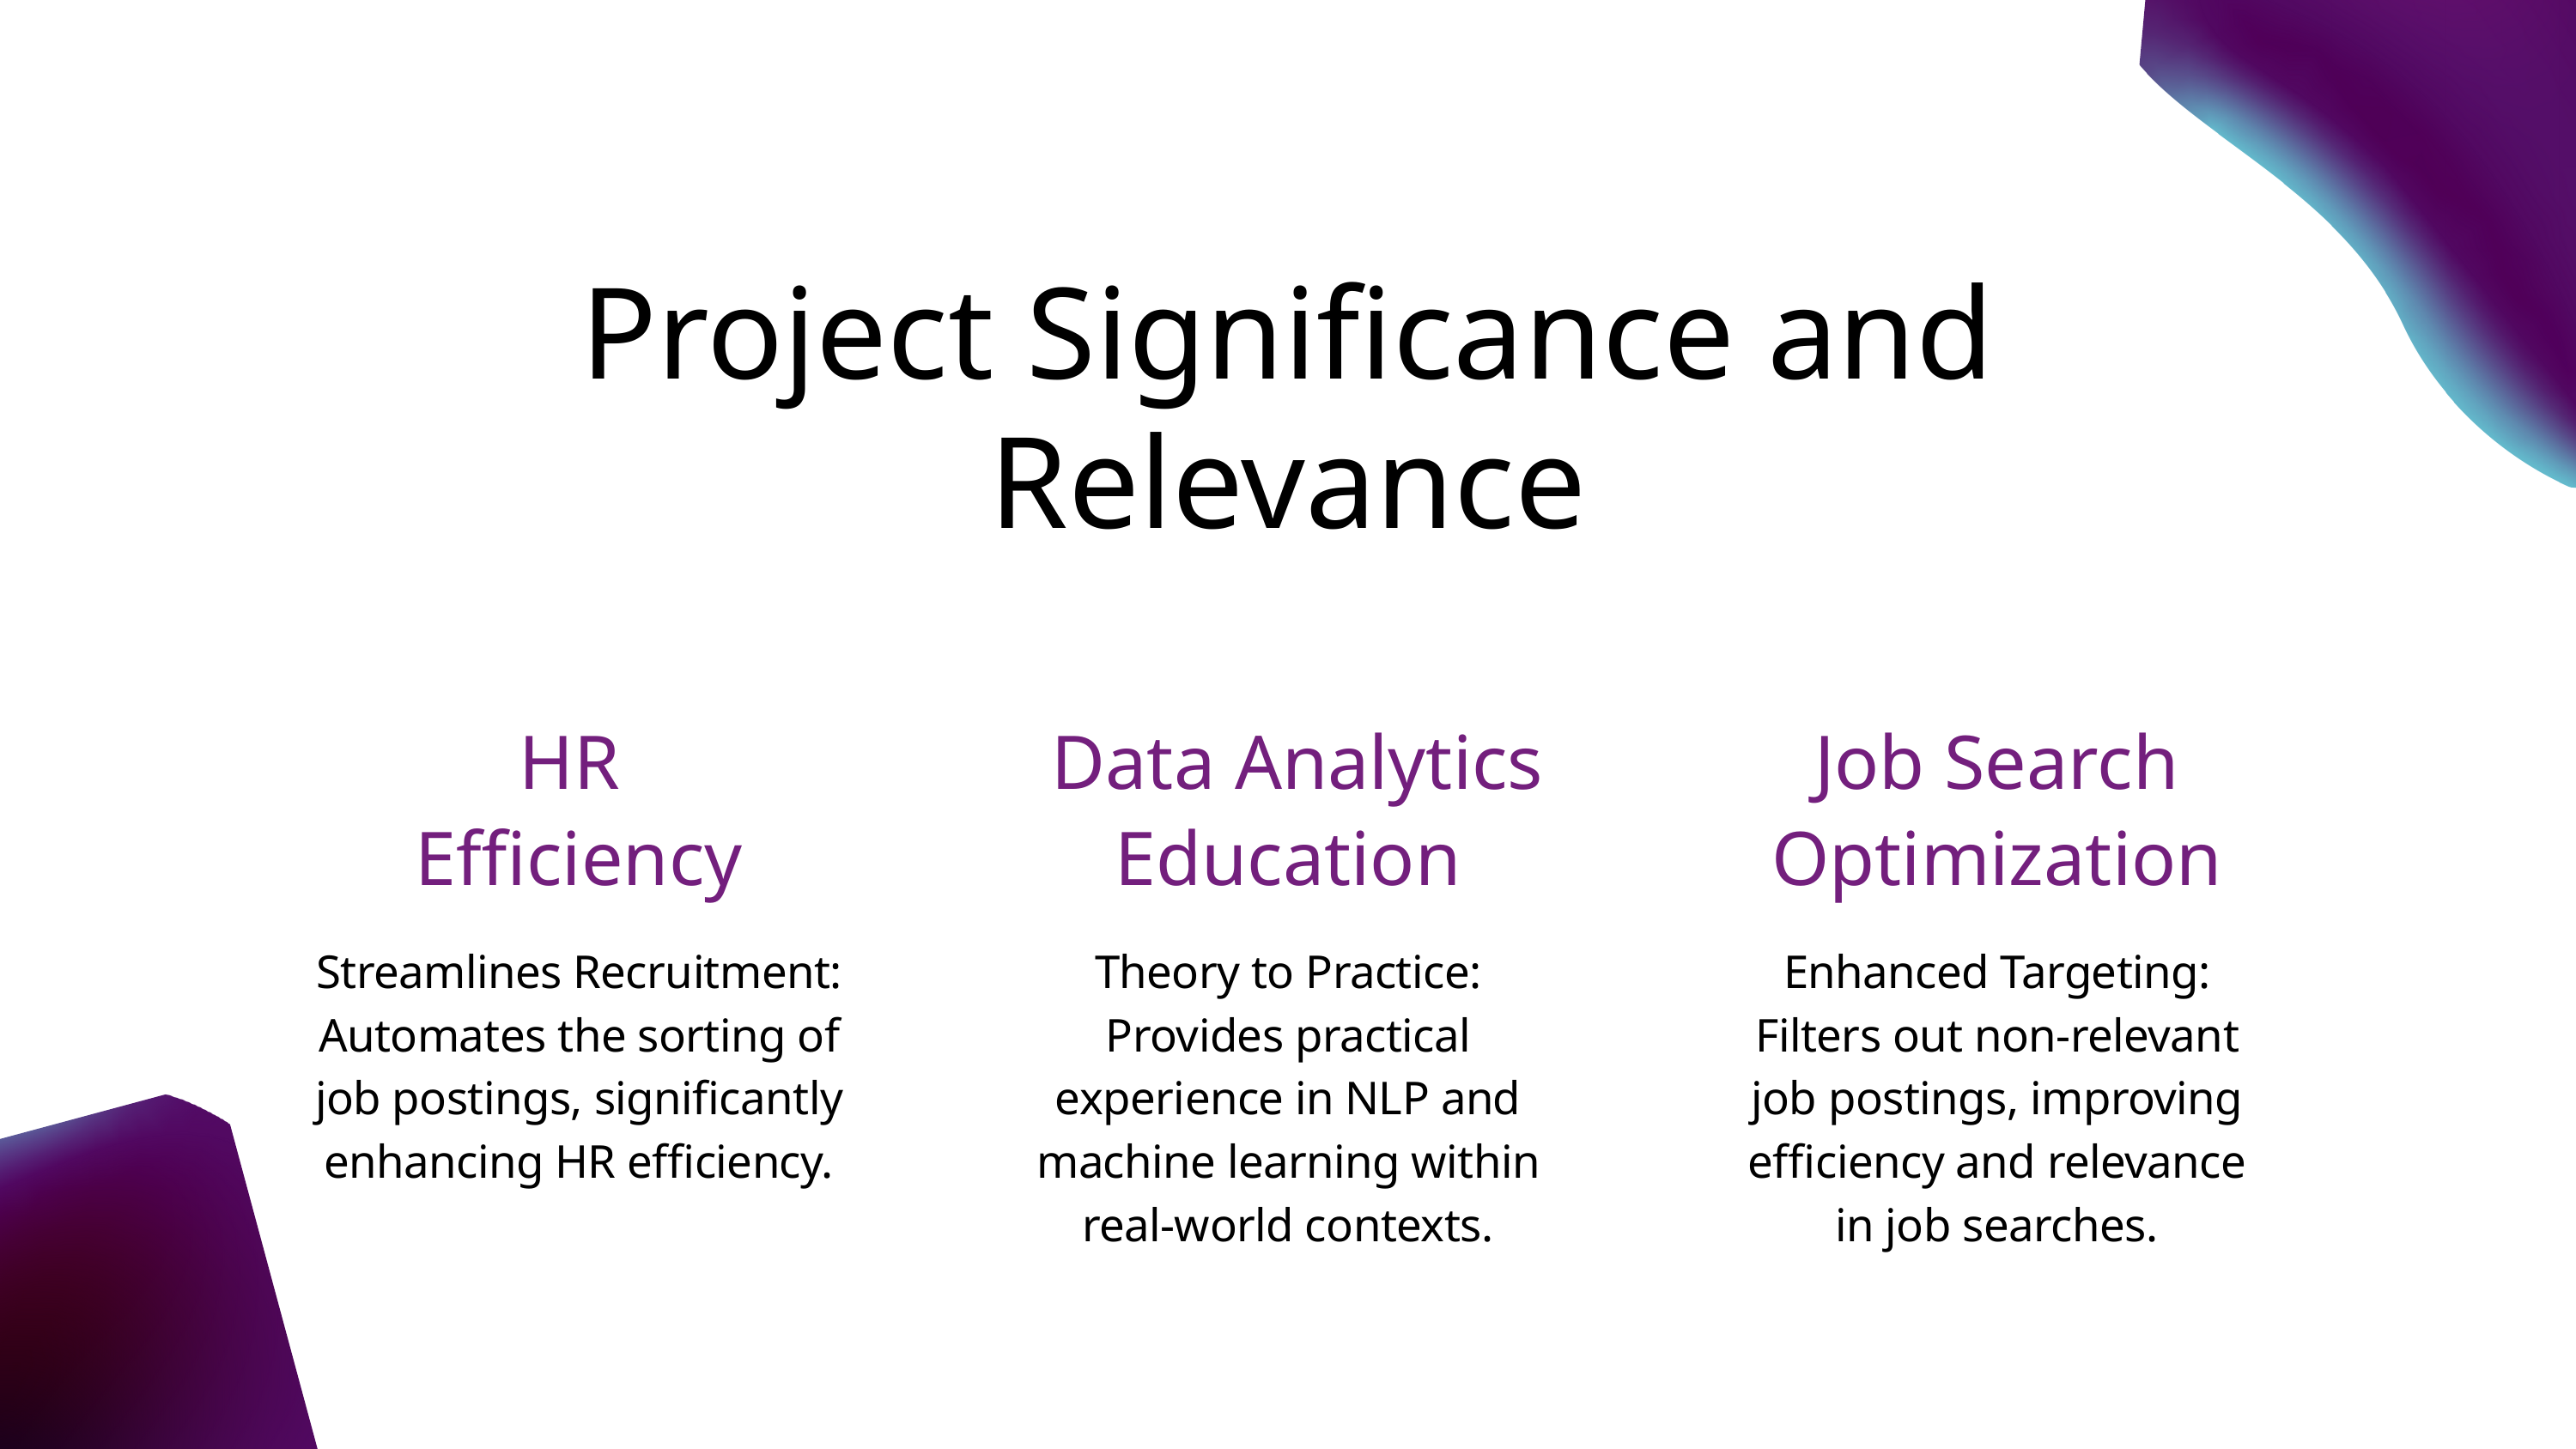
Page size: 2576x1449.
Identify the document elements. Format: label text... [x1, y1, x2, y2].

text_box Project Significance and Relevance [344, 254, 2232, 554]
text_box [2105, 0, 2576, 488]
text_box [0, 1080, 318, 1449]
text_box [1018, 710, 1558, 1183]
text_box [1728, 710, 2267, 1246]
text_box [309, 710, 848, 1183]
